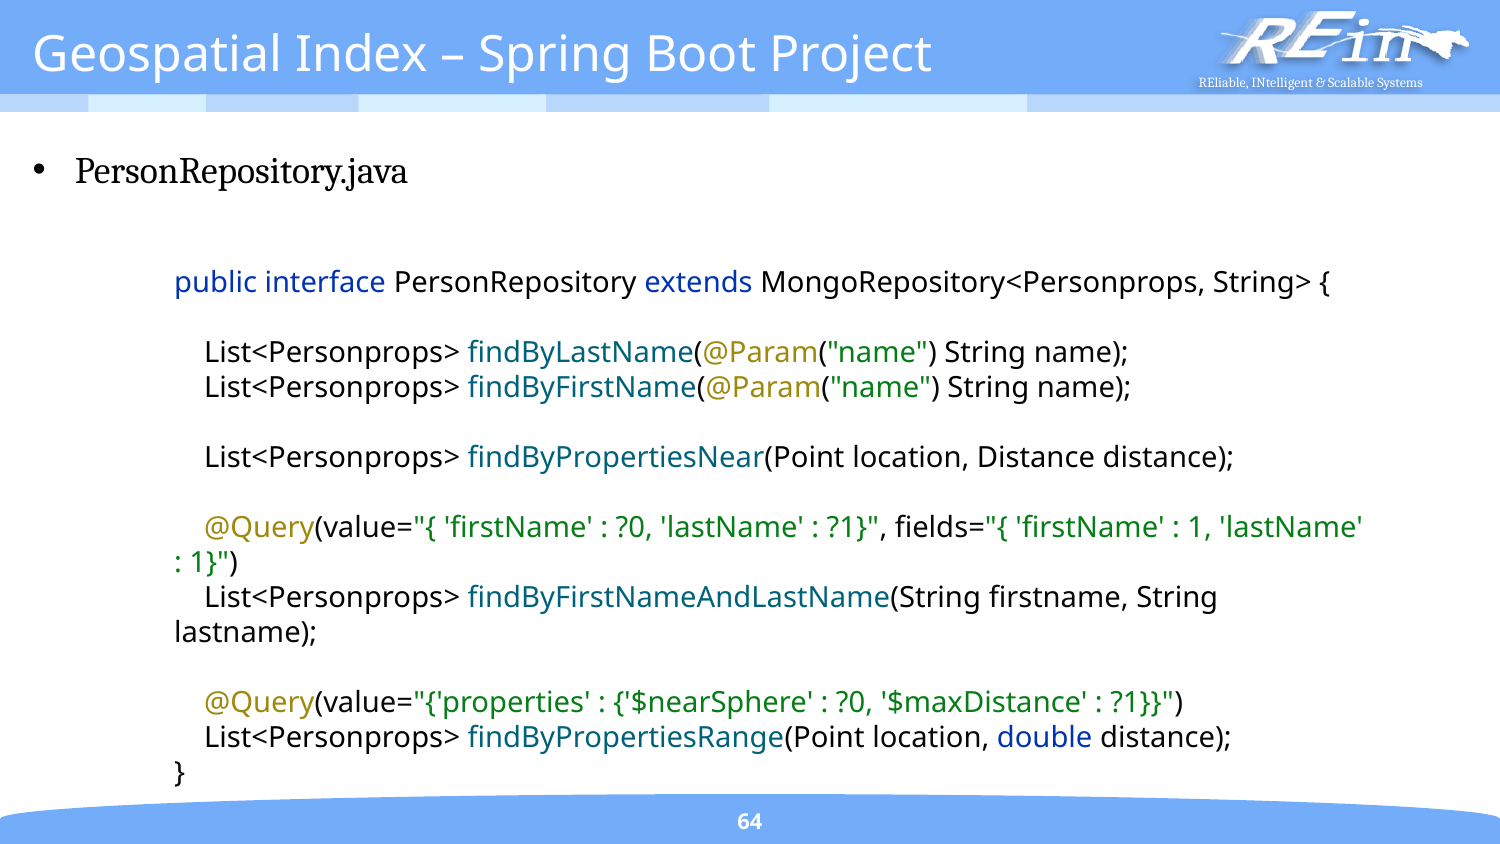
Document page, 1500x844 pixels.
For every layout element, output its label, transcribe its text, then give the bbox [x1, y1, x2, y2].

title Geospatial Index – Spring Boot Project [17, 17, 1136, 86]
slide_number 64 [667, 802, 833, 842]
text_box public interface PersonRepository extends MongoRepository<Personprops, String> { List<Personprops> findByLastName(@Param("name") String name); List<Personprops> findByFirstName(@Param("name") String name); List<Personprops> findByPropertiesNear(Point location, Distance distance); @Query(value="{ 'firstName' : ?0, 'lastName' : ?1}", fields="{ 'firstName' : 1, 'lastName' : 1}") List<Personprops> findByFirstNameAndLastName(String firstname, String lastname); @Query(value="{'properties' : {'$nearSphere' : ?0, '$maxDistance' : ?1}}") List<Personprops> findByPropertiesRange(Point location, double distance); } [159, 256, 1381, 796]
list PersonRepository.java [17, 138, 1459, 786]
